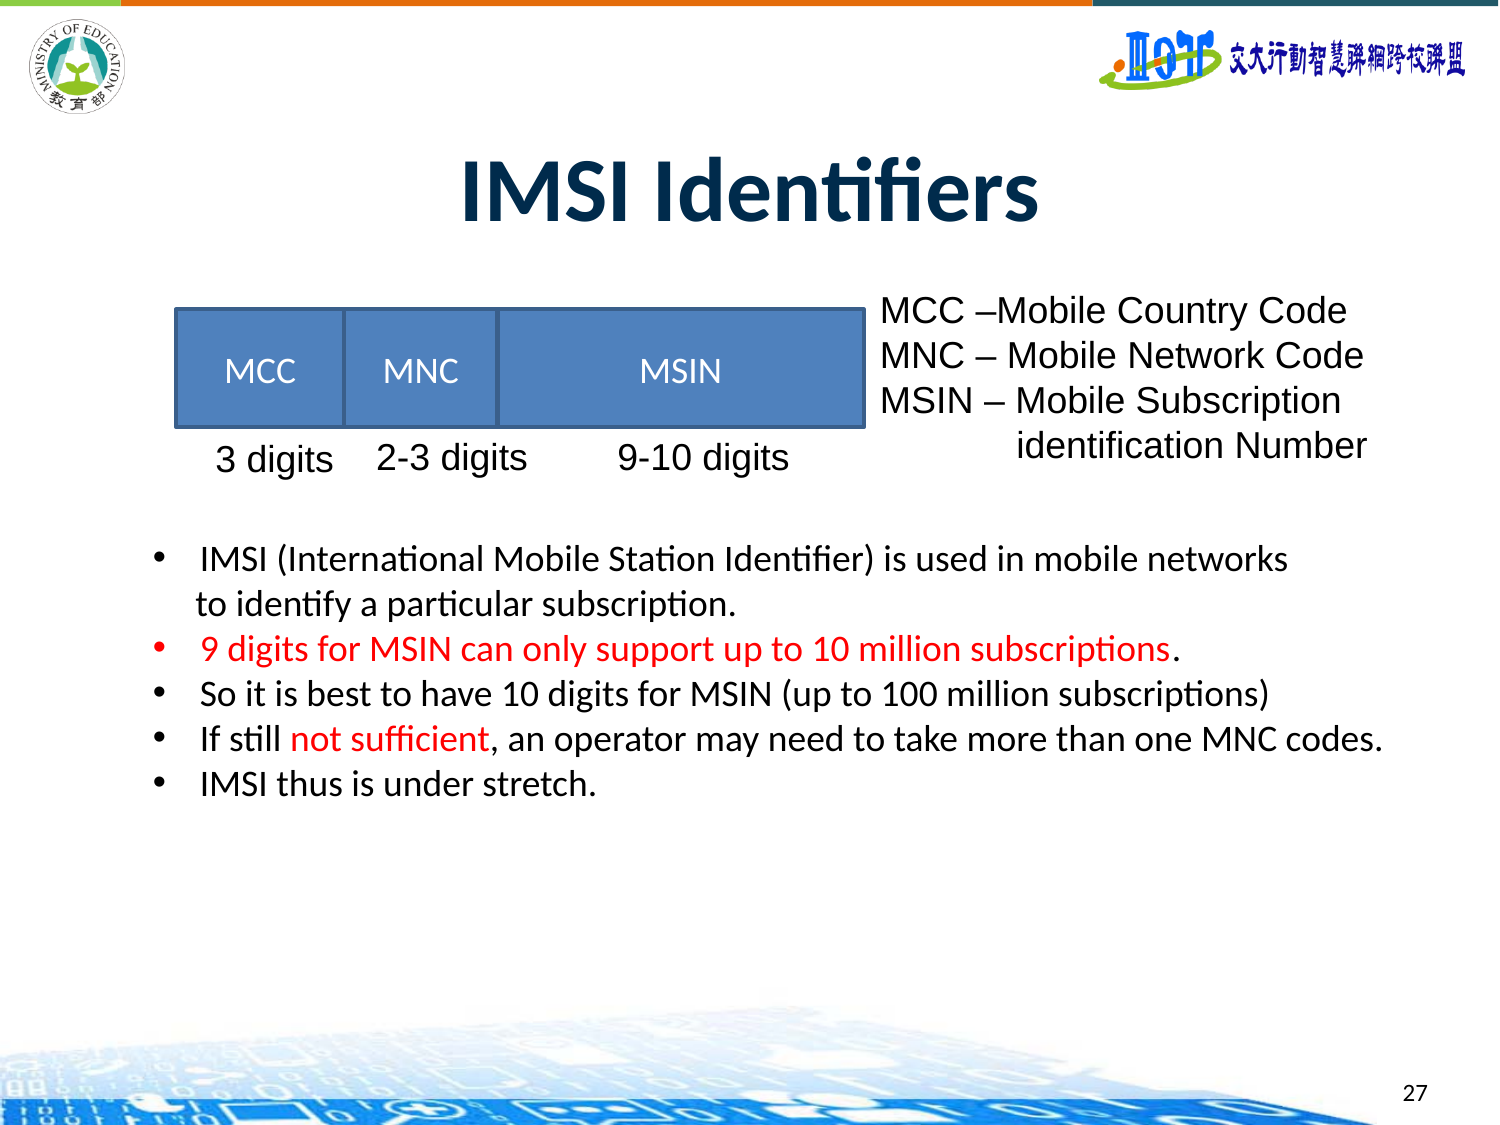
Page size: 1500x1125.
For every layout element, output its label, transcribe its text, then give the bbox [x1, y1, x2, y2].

text_box 2-3 digits [361, 425, 543, 486]
slide_number 27 [1387, 1069, 1484, 1125]
text_box MNC [342, 307, 496, 429]
text_box MSIN [496, 307, 865, 429]
text_box MCC [174, 307, 342, 429]
picture [29, 19, 125, 114]
title IMSI Identifiers [75, 101, 1425, 268]
text_box MCC –Mobile Country Code MNC – Mobile Network Code MSIN – Mobile Subscription identification Number [865, 278, 1383, 474]
picture [0, 987, 1377, 1125]
picture [1099, 30, 1465, 90]
text_box IMSI (International Mobile Station Identifier) is used in mobile networks to identify a particular subscription. 9 digits for MSIN can only support up to 10 million subscriptions. So it is best to have 10 digits for MSIN (up to 100 million subscriptions) If still not sufficient, an operator may need to take more than one MNC codes. IMSI thus is under stretch. [138, 527, 1400, 812]
text_box 9-10 digits [602, 425, 805, 486]
text_box 3 digits [200, 427, 349, 487]
